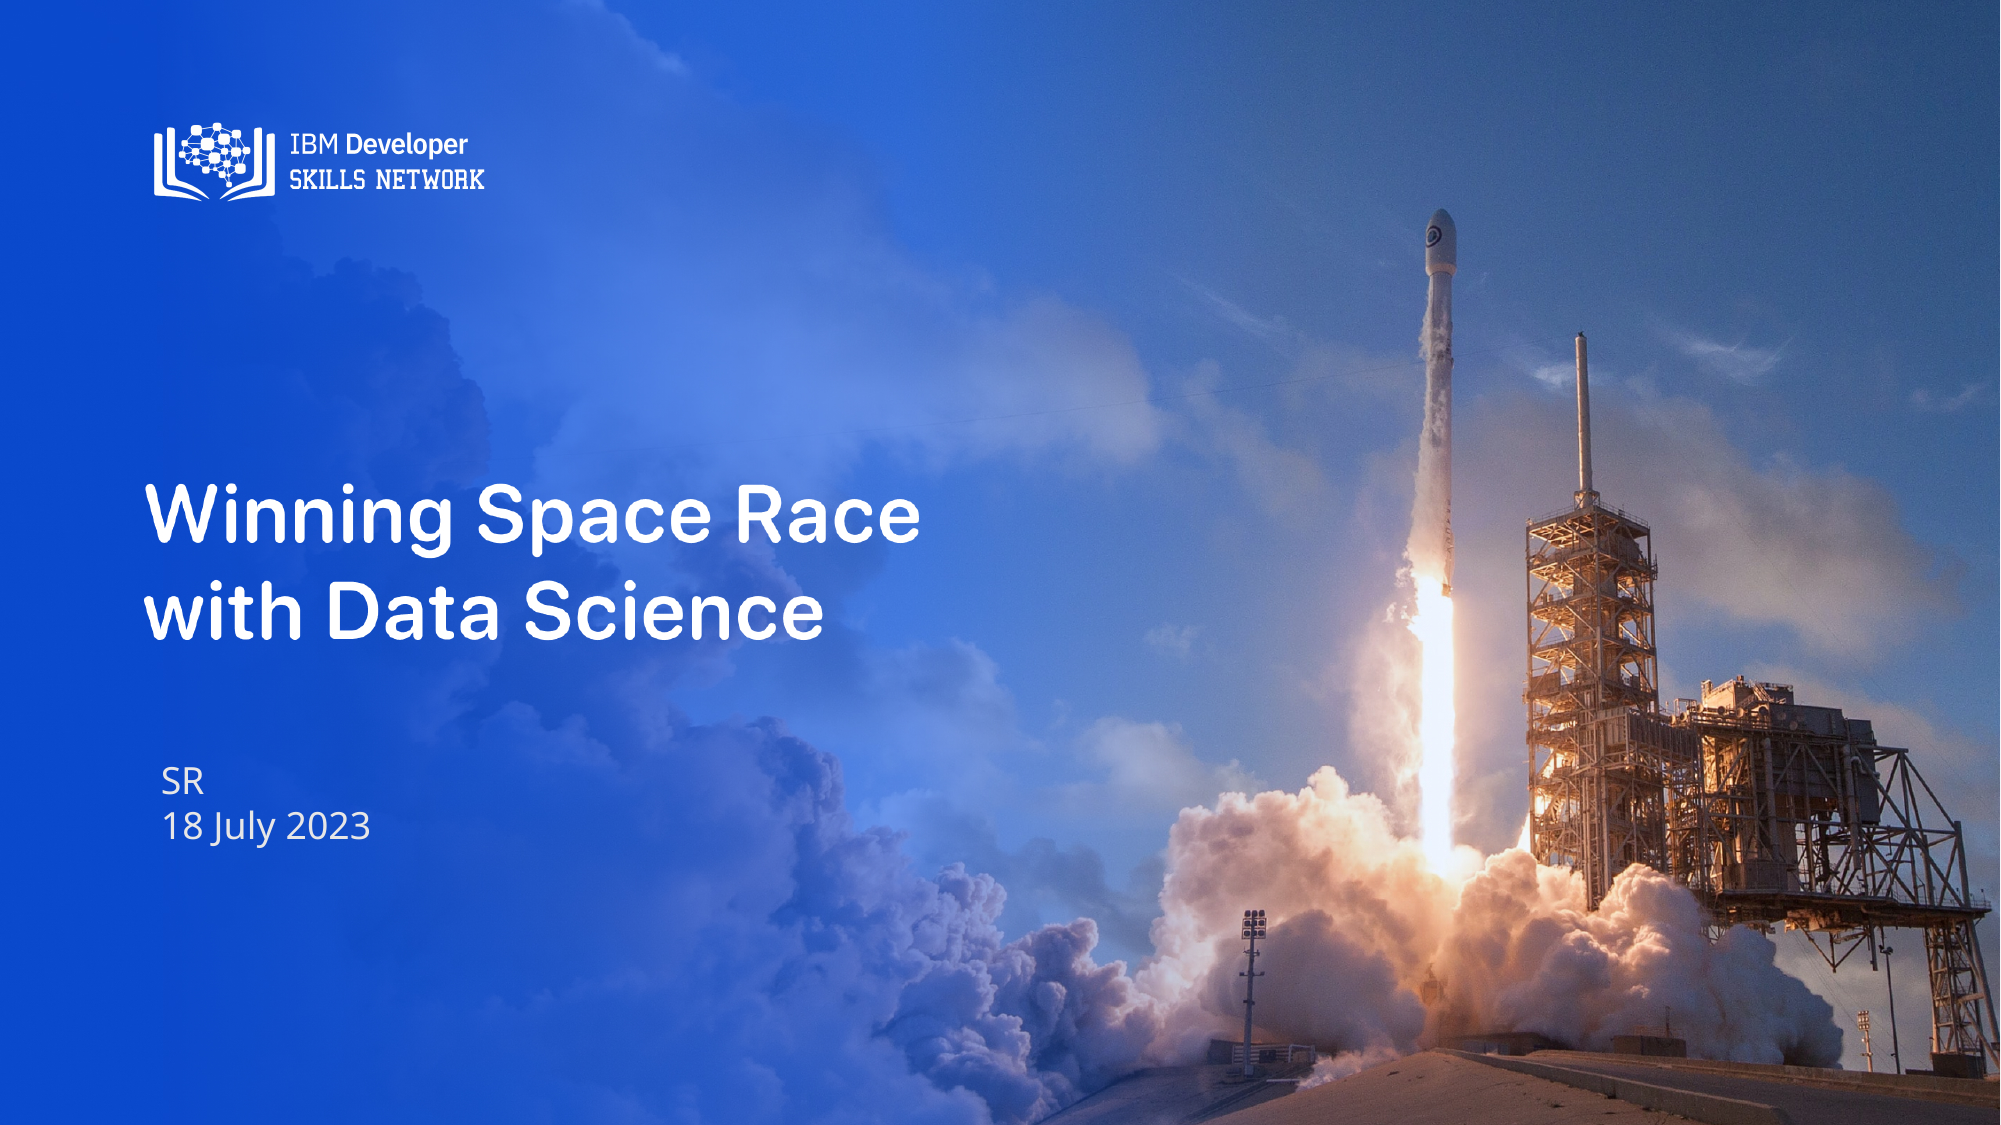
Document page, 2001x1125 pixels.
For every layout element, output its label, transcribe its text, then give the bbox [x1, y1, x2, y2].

picture [0, 0, 2001, 1125]
text_box SR 18 July 2023 [145, 749, 559, 855]
